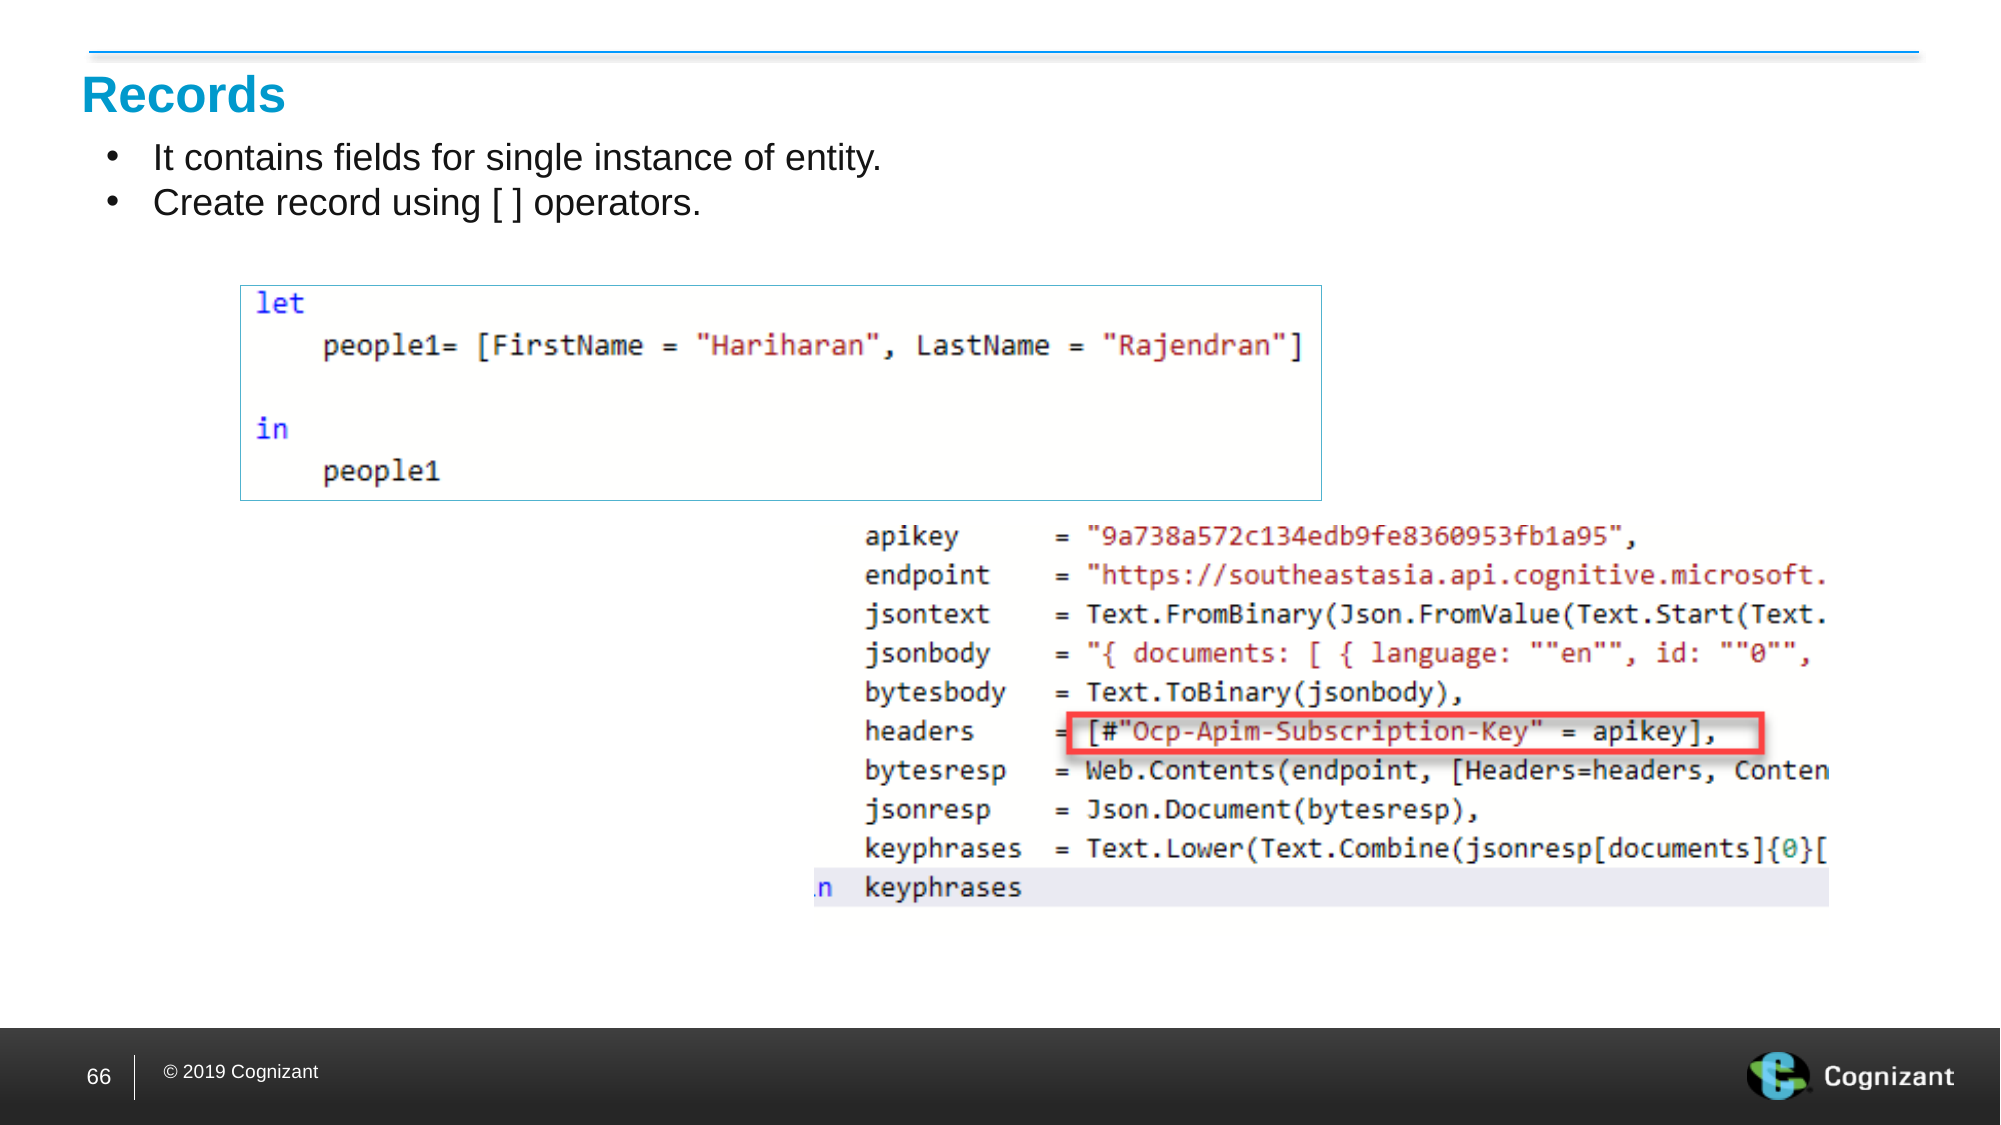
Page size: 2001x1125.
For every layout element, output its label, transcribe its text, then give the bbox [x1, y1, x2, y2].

slide_number 66 [8, 1034, 127, 1117]
text_box It contains fields for single instance of entity. Create record using [ ] operators. [91, 125, 1344, 231]
title Records [66, 54, 1918, 154]
picture [1747, 1052, 1954, 1100]
picture [240, 285, 1323, 502]
picture [814, 524, 1830, 937]
